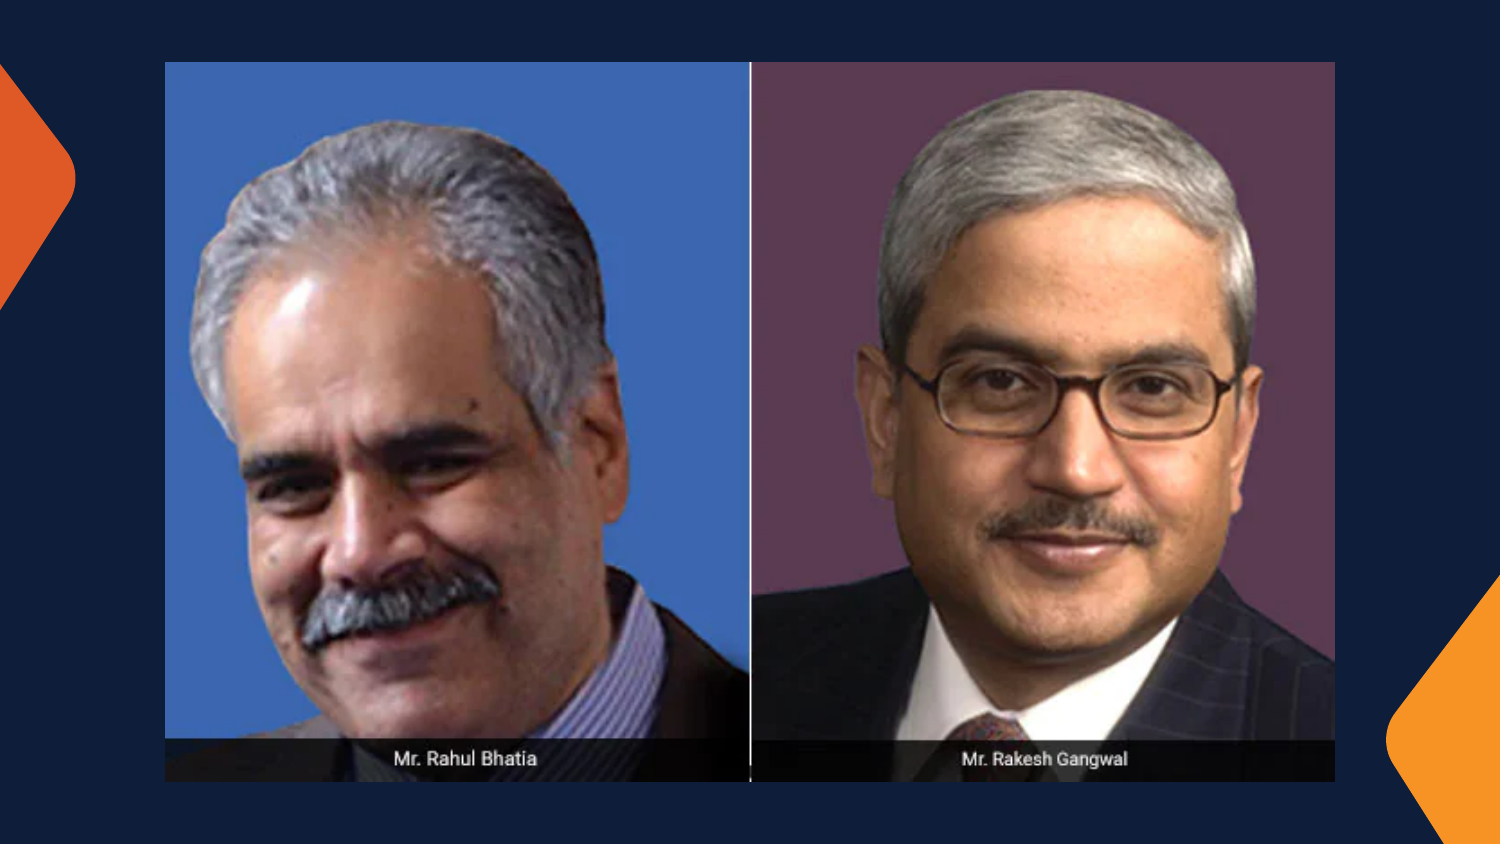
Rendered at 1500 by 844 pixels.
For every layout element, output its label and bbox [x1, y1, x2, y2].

picture [165, 61, 1335, 782]
